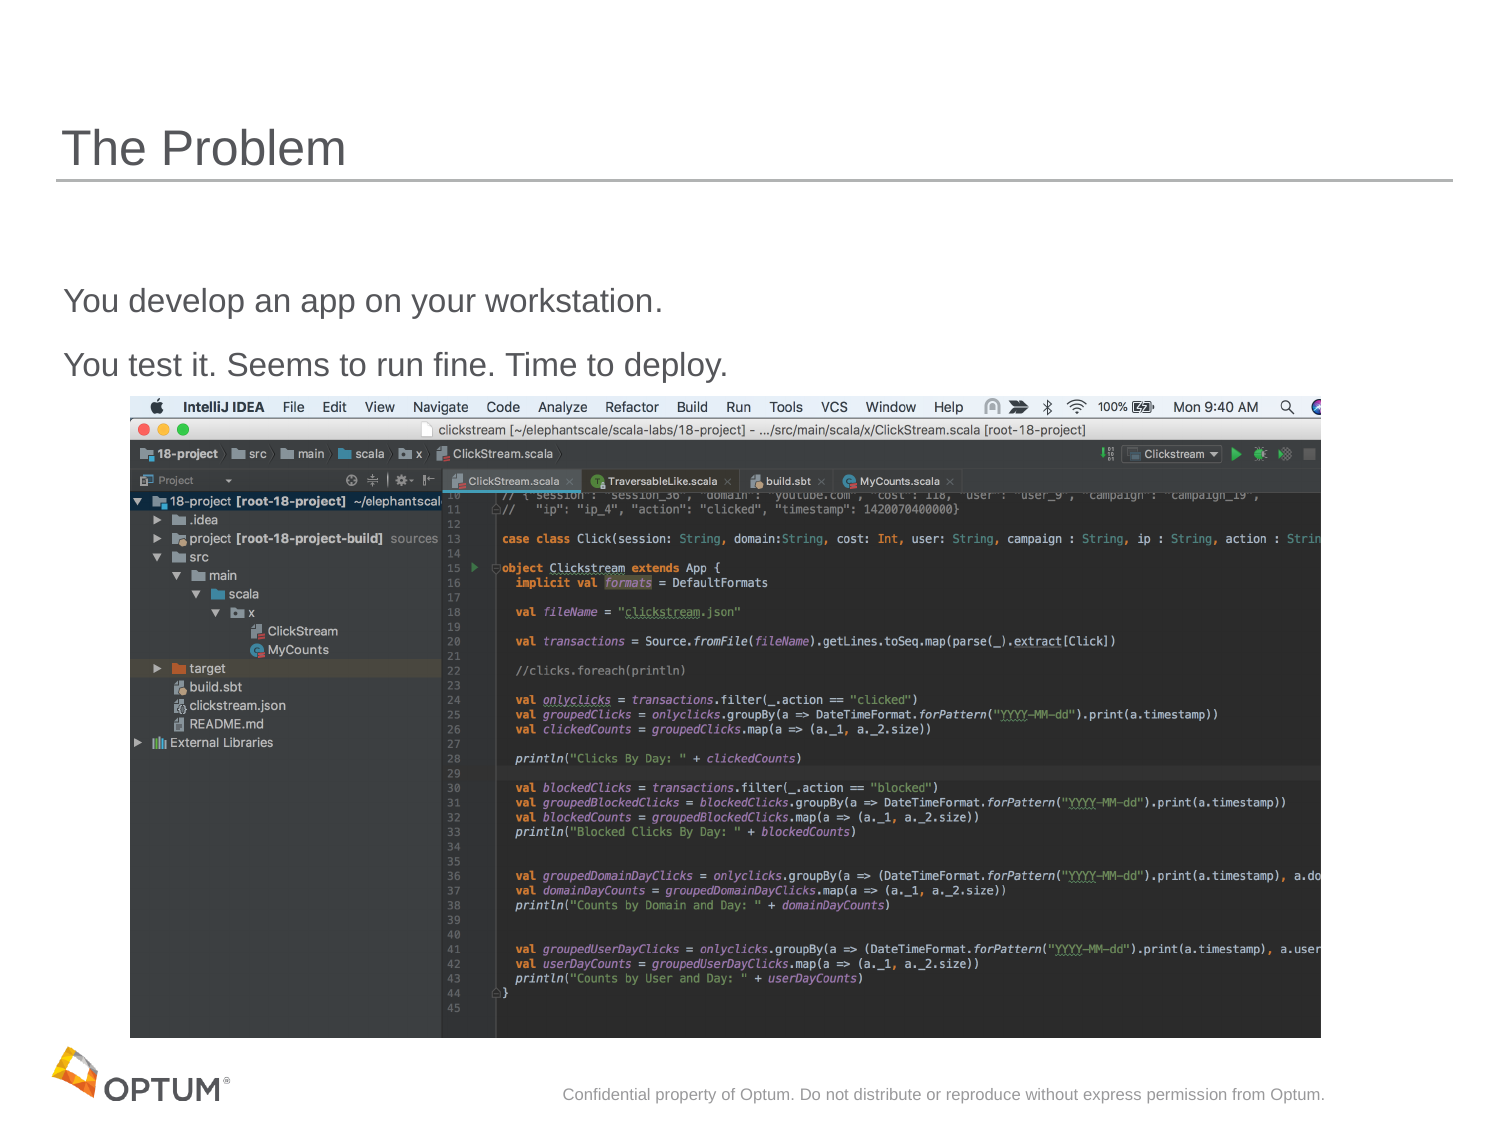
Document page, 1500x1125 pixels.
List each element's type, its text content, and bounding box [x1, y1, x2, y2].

title The Problem [60, 0, 1454, 177]
picture [130, 396, 1321, 1038]
footer Confidential property of Optum. Do not distribute or reproduce without express permission from Optum. [508, 1064, 1381, 1124]
picture [50, 1044, 231, 1101]
list You develop an app on your workstation. You test it. Seems to run fine. Time to deploy. [53, 282, 1447, 951]
